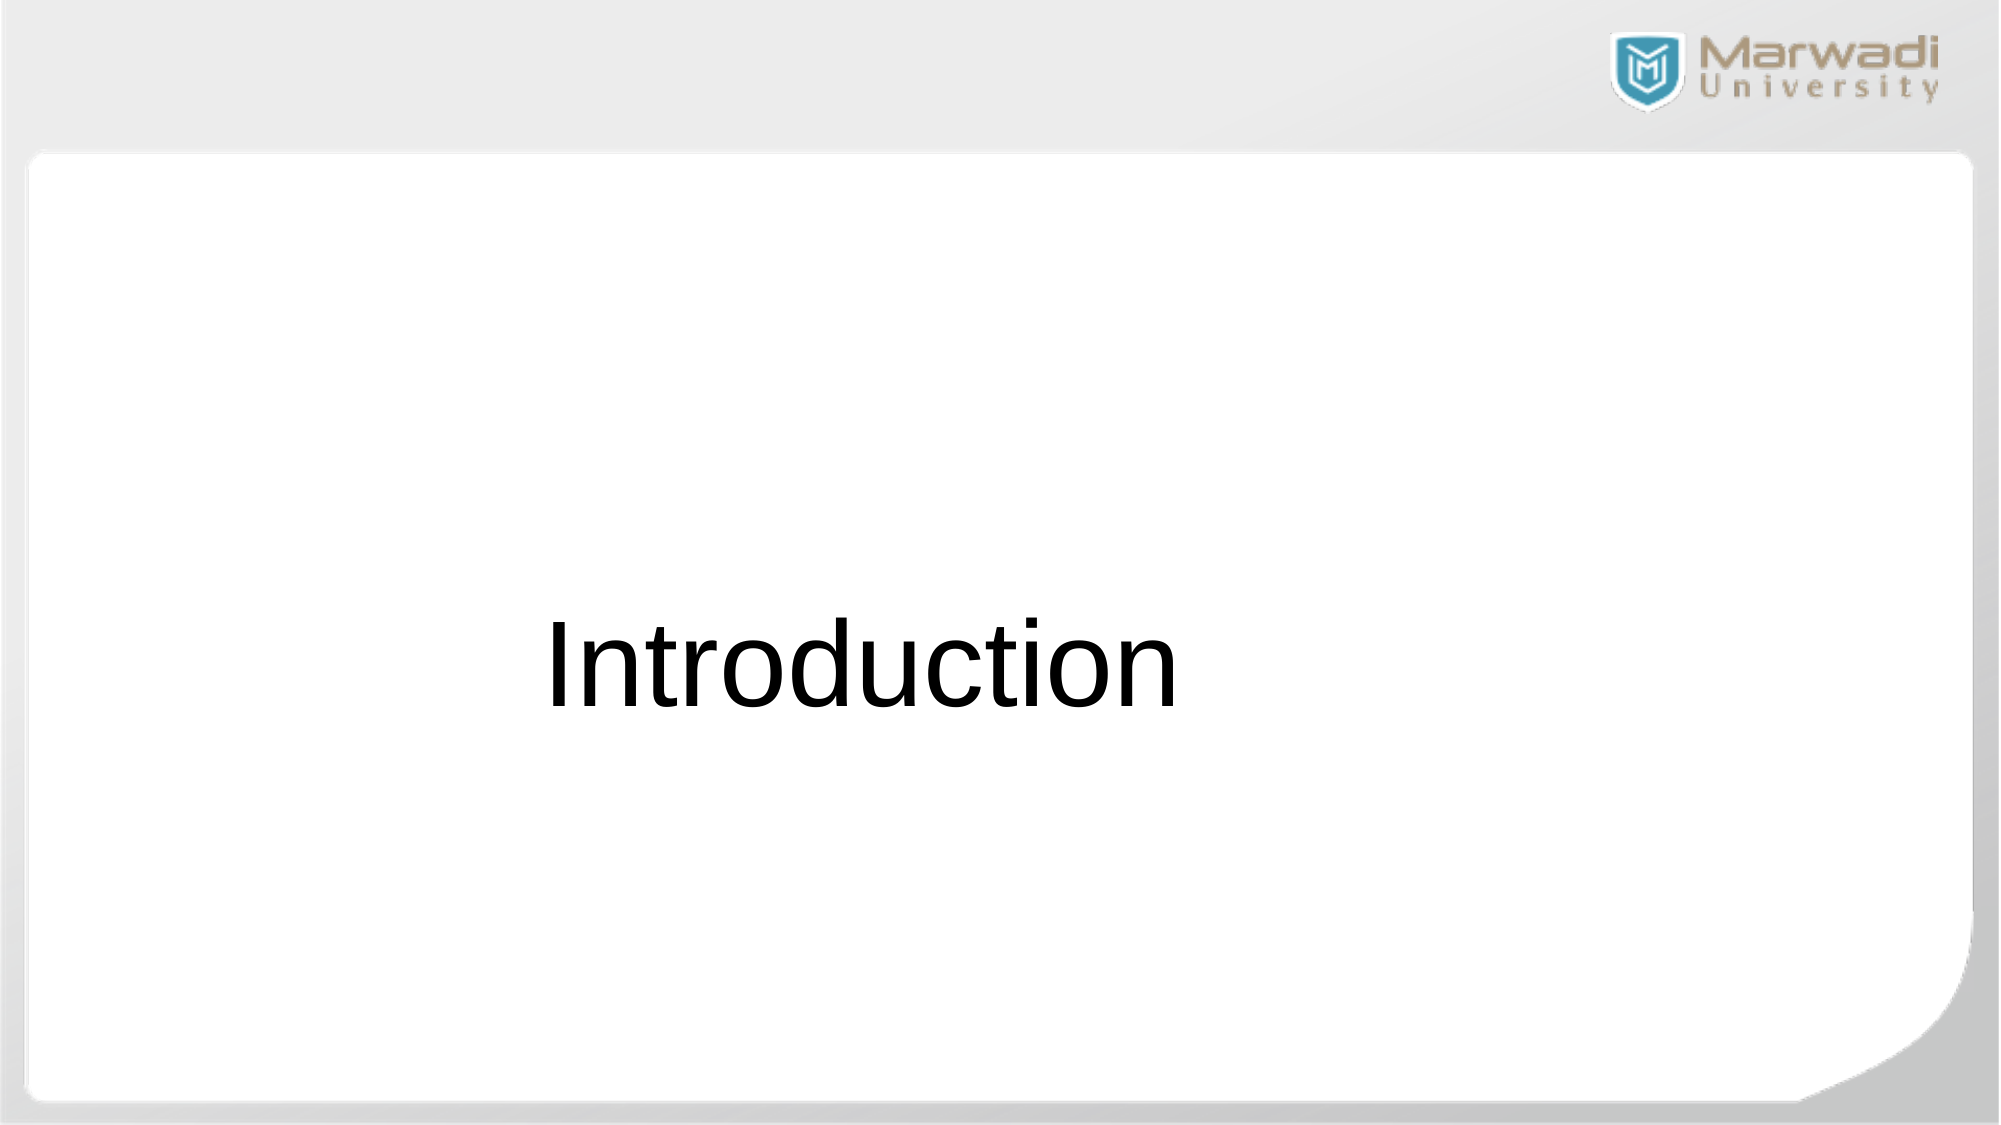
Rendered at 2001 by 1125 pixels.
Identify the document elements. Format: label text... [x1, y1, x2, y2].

picture [0, 0, 1999, 1125]
title Introduction [0, 280, 1725, 749]
